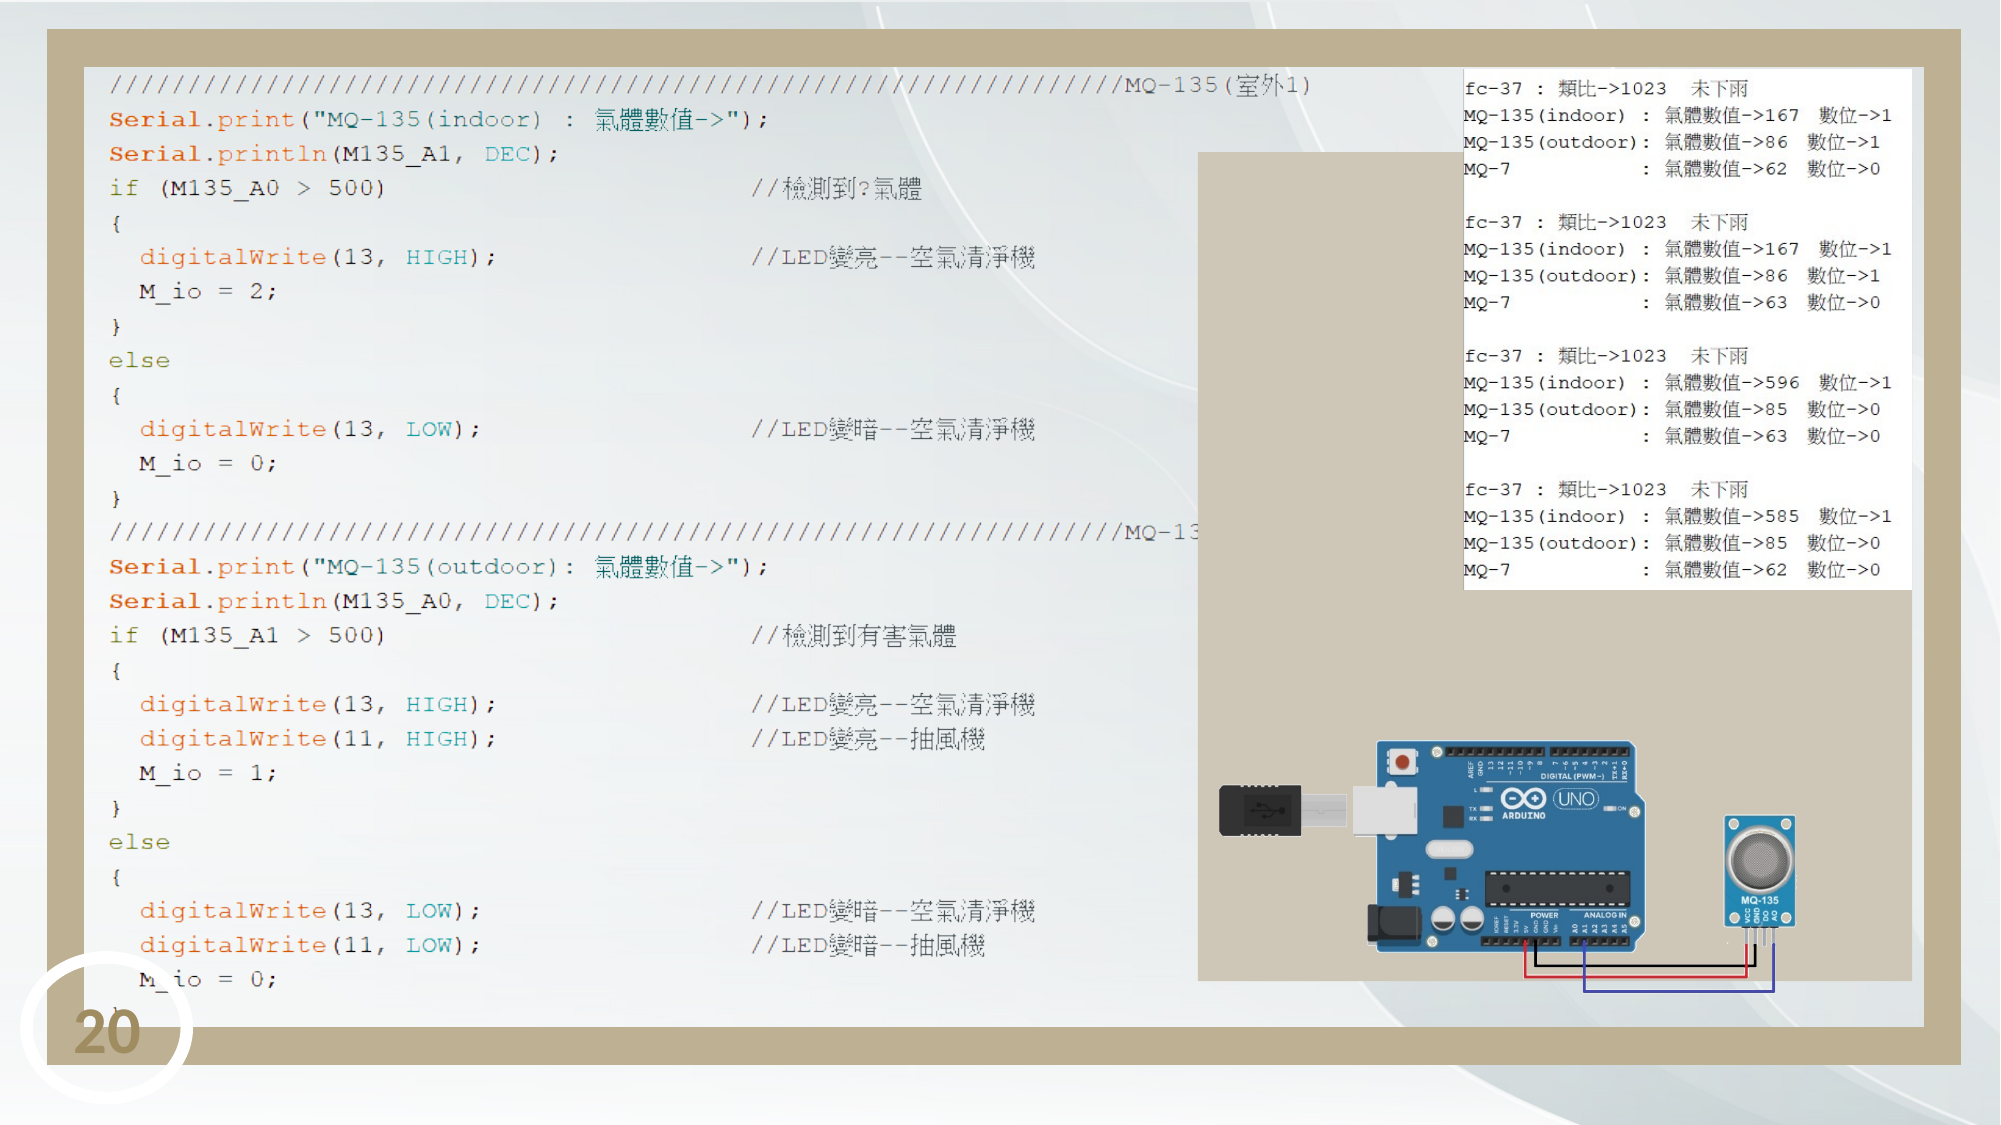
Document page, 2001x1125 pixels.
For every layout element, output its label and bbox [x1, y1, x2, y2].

text_box [0, 0, 2000, 1125]
text_box [26, 957, 187, 1099]
picture [42, 30, 1966, 1109]
